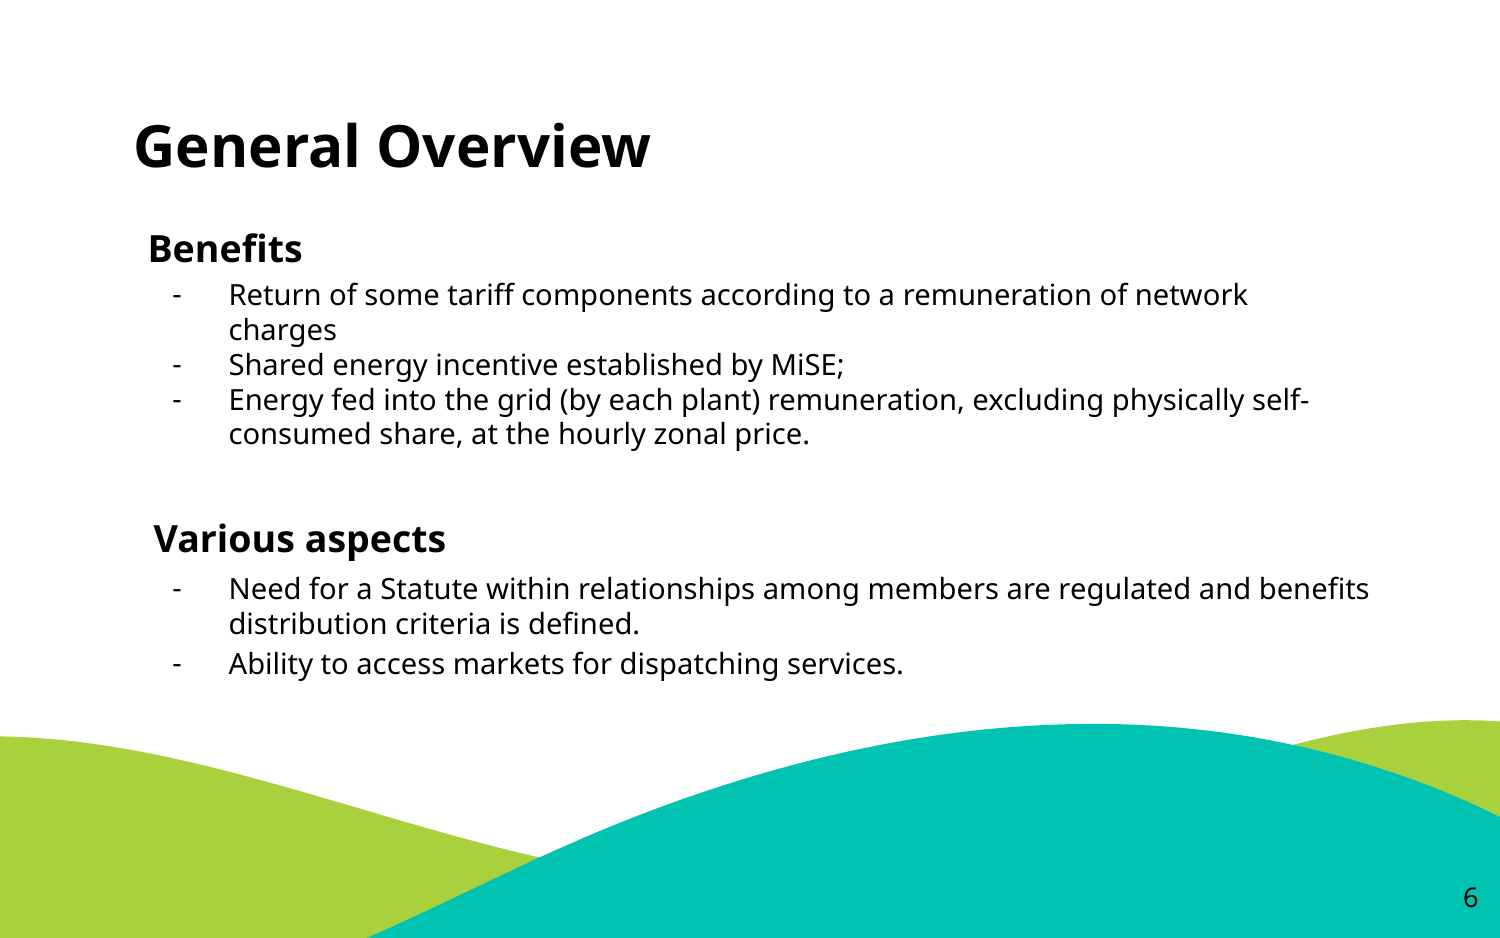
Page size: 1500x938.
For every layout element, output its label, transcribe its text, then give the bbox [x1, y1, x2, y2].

title General Overview [118, 98, 1382, 190]
subtitle Need for a Statute within relationships among members are regulated and benefits distribution criteria is defined. Ability to access markets for dispatching services. [138, 555, 1459, 700]
slide_number ‹#› [1403, 865, 1494, 938]
subtitle Various aspects [138, 500, 1459, 555]
subtitle Return of some tariff components according to a remuneration of network charges Shared energy incentive established by MiSE; Energy fed into the grid (by each plant) remuneration, excluding physically self-consumed share, at the hourly zonal price. [138, 261, 1362, 484]
subtitle Benefits [132, 210, 572, 272]
